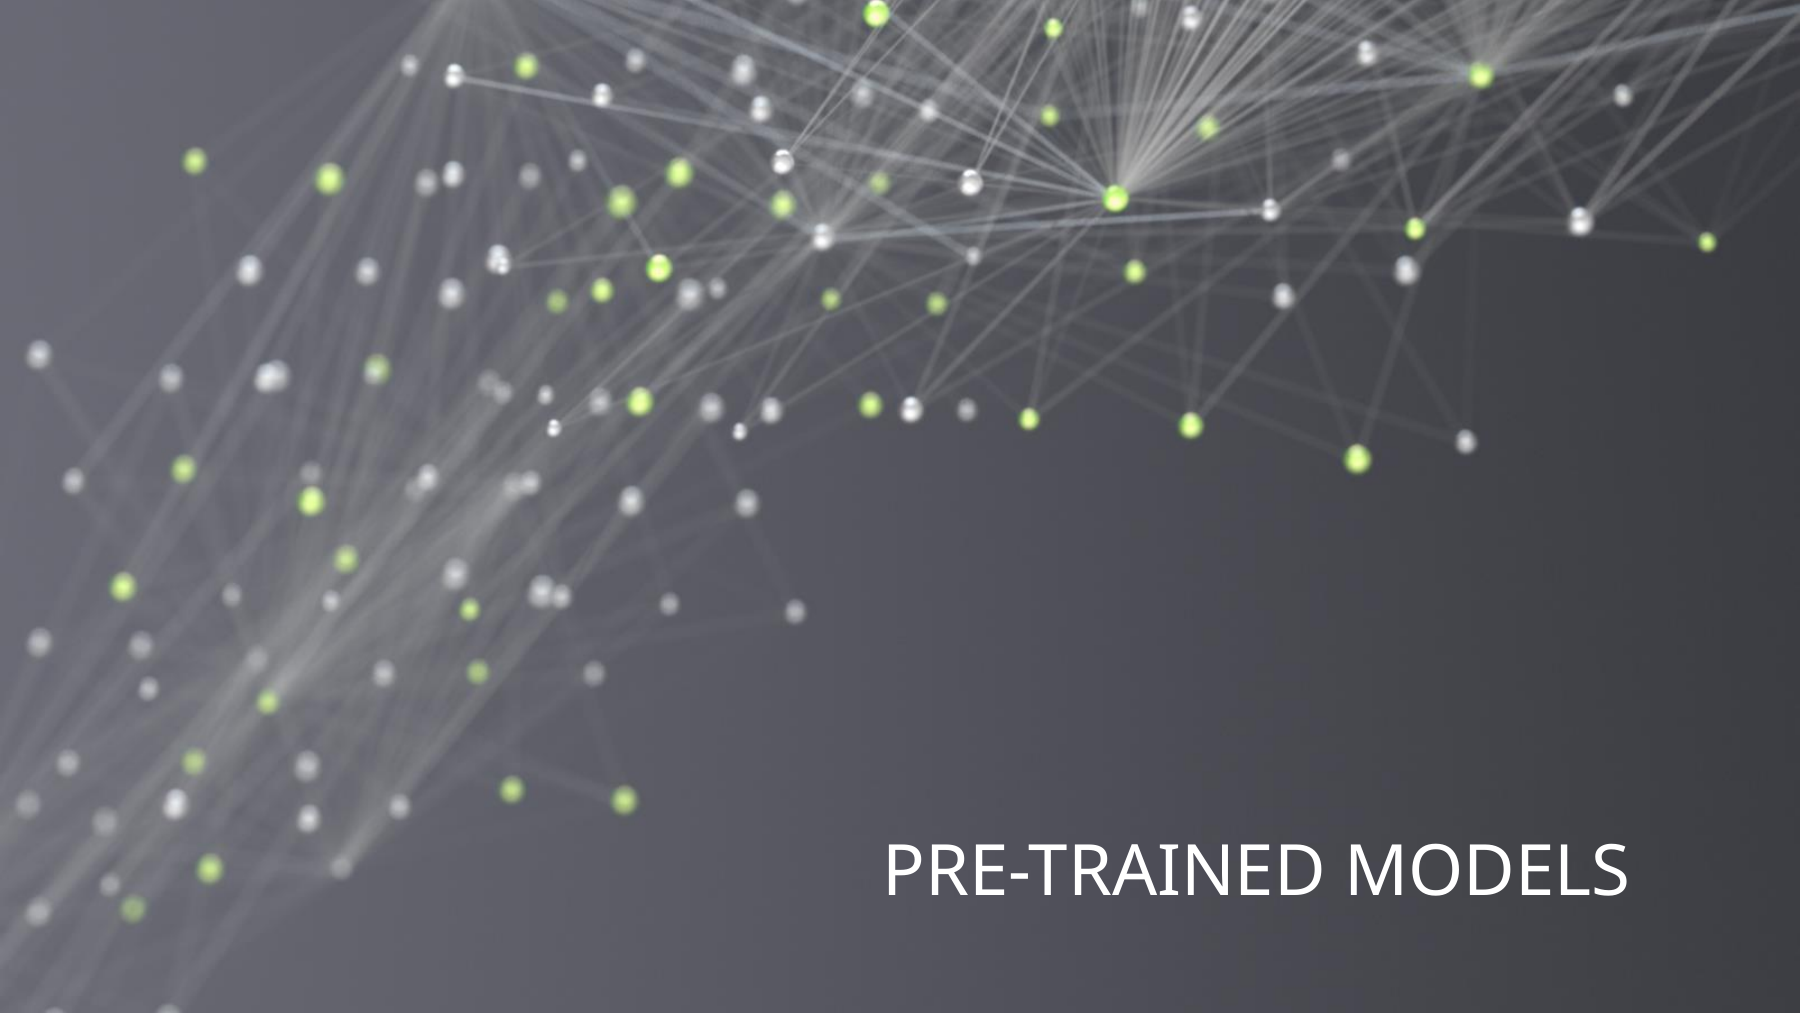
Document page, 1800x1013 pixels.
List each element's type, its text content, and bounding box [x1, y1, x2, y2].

title Pre-Trained Models [815, 692, 1699, 919]
picture [0, 0, 1800, 1013]
